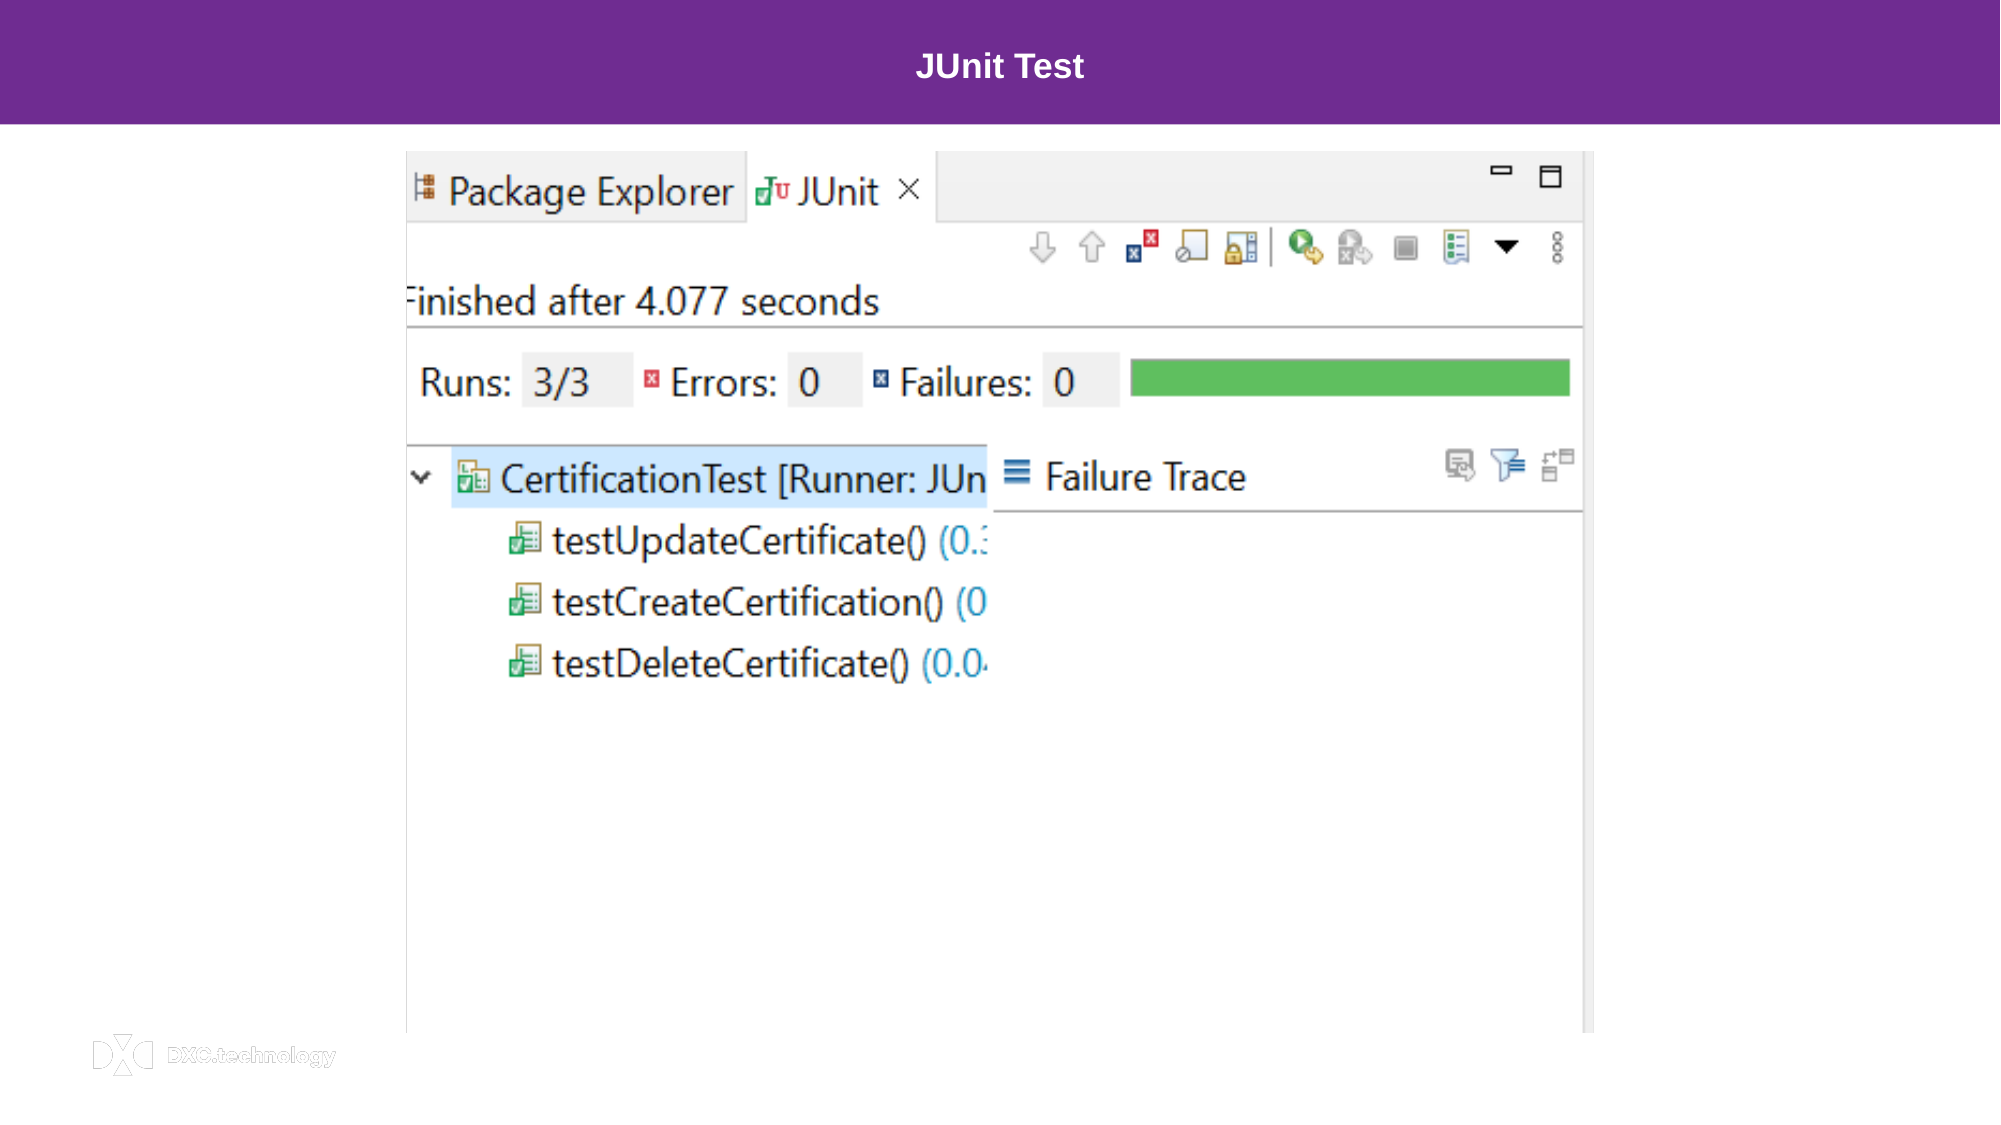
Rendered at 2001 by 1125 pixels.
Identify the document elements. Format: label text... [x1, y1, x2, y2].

text_box [0, 0, 2000, 125]
picture [406, 151, 1594, 1034]
text_box JUnit Test [480, 35, 1520, 93]
